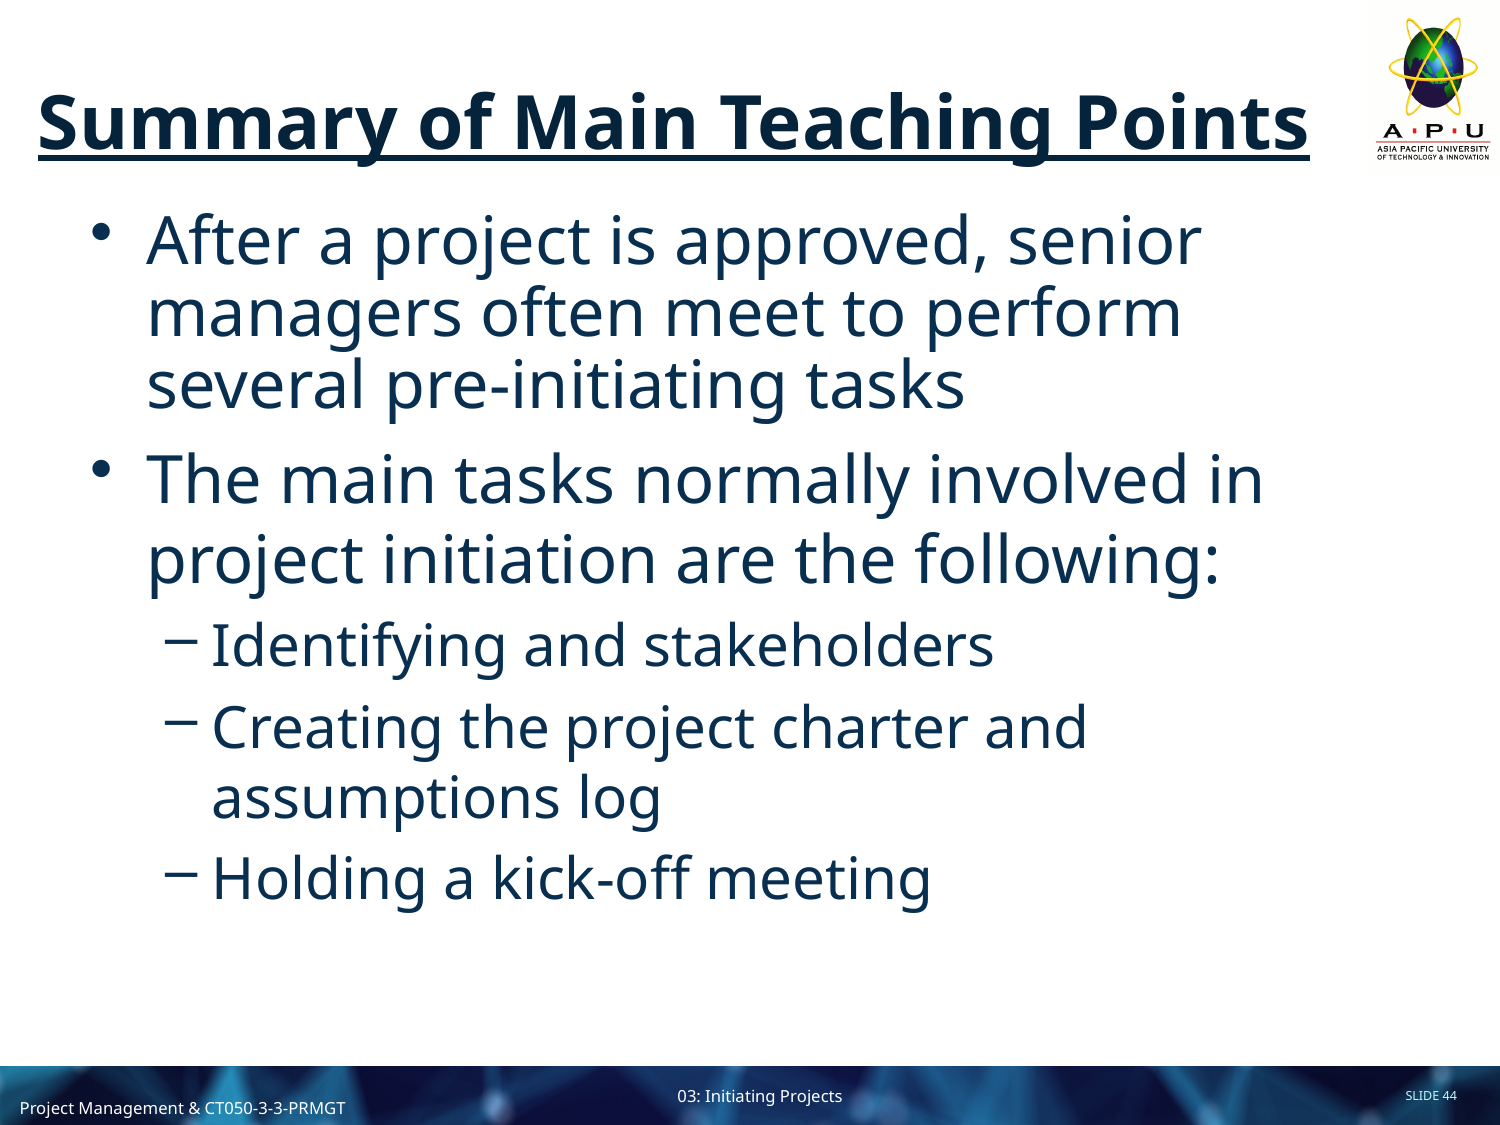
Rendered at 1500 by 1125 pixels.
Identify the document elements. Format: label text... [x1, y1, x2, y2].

text_box Summary of Main Teaching Points [23, 67, 1326, 173]
picture [1367, 0, 1500, 178]
picture [0, 1066, 1500, 1125]
text_box After a project is approved, senior managers often meet to perform several pre-initiating tasks The main tasks normally involved in project initiation are the following: Identifying and stakeholders Creating the project charter and assumptions log Holding a kick-off meeting [74, 199, 1425, 943]
